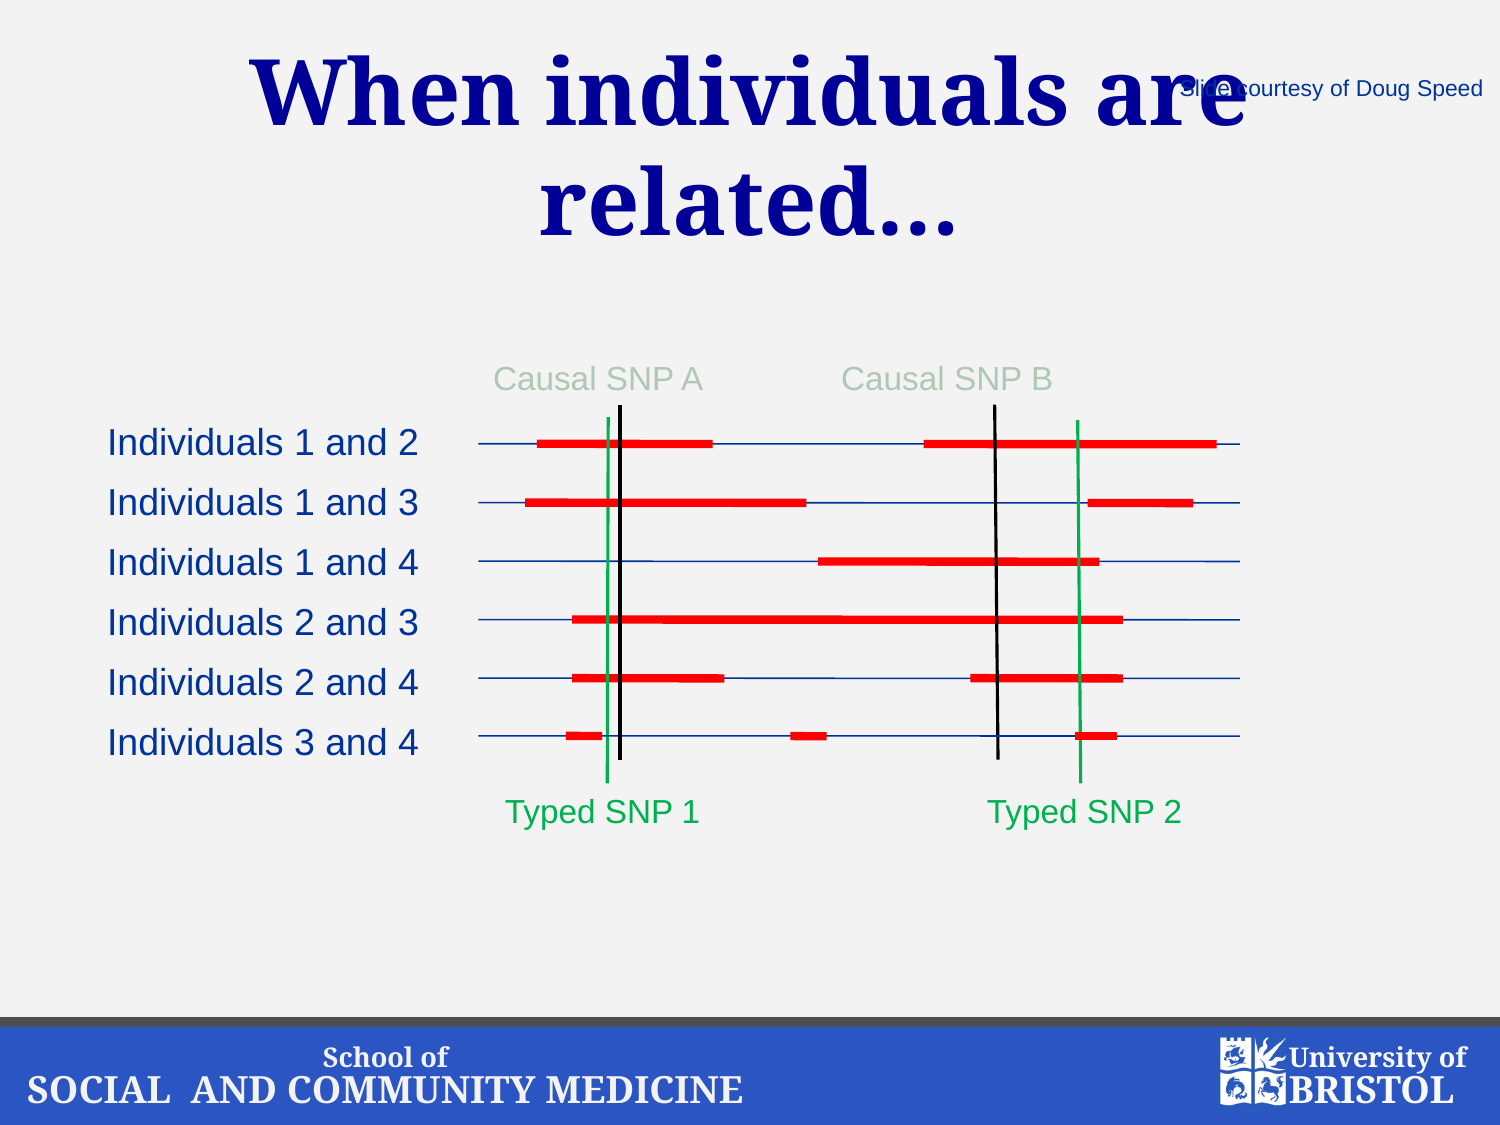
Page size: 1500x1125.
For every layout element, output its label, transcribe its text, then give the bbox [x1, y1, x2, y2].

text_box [994, 405, 999, 734]
picture [1214, 1031, 1288, 1113]
text_box Typed SNP 2 [972, 783, 1230, 838]
text_box Causal SNP A [478, 349, 774, 405]
title When individuals are related… [112, 49, 1388, 238]
text_box Slide courtesy of Doug Speed [1164, 66, 1499, 109]
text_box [1077, 419, 1081, 733]
text_box Typed SNP 1 [490, 783, 725, 838]
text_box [1077, 747, 1081, 784]
text_box Individuals 1 and 2 Individuals 1 and 3 Individuals 1 and 4 Individuals 2 and 3 Individuals 2 and 4 Individuals 3 and 4 [92, 411, 436, 808]
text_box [994, 746, 999, 760]
text_box Causal SNP B [826, 349, 1163, 405]
